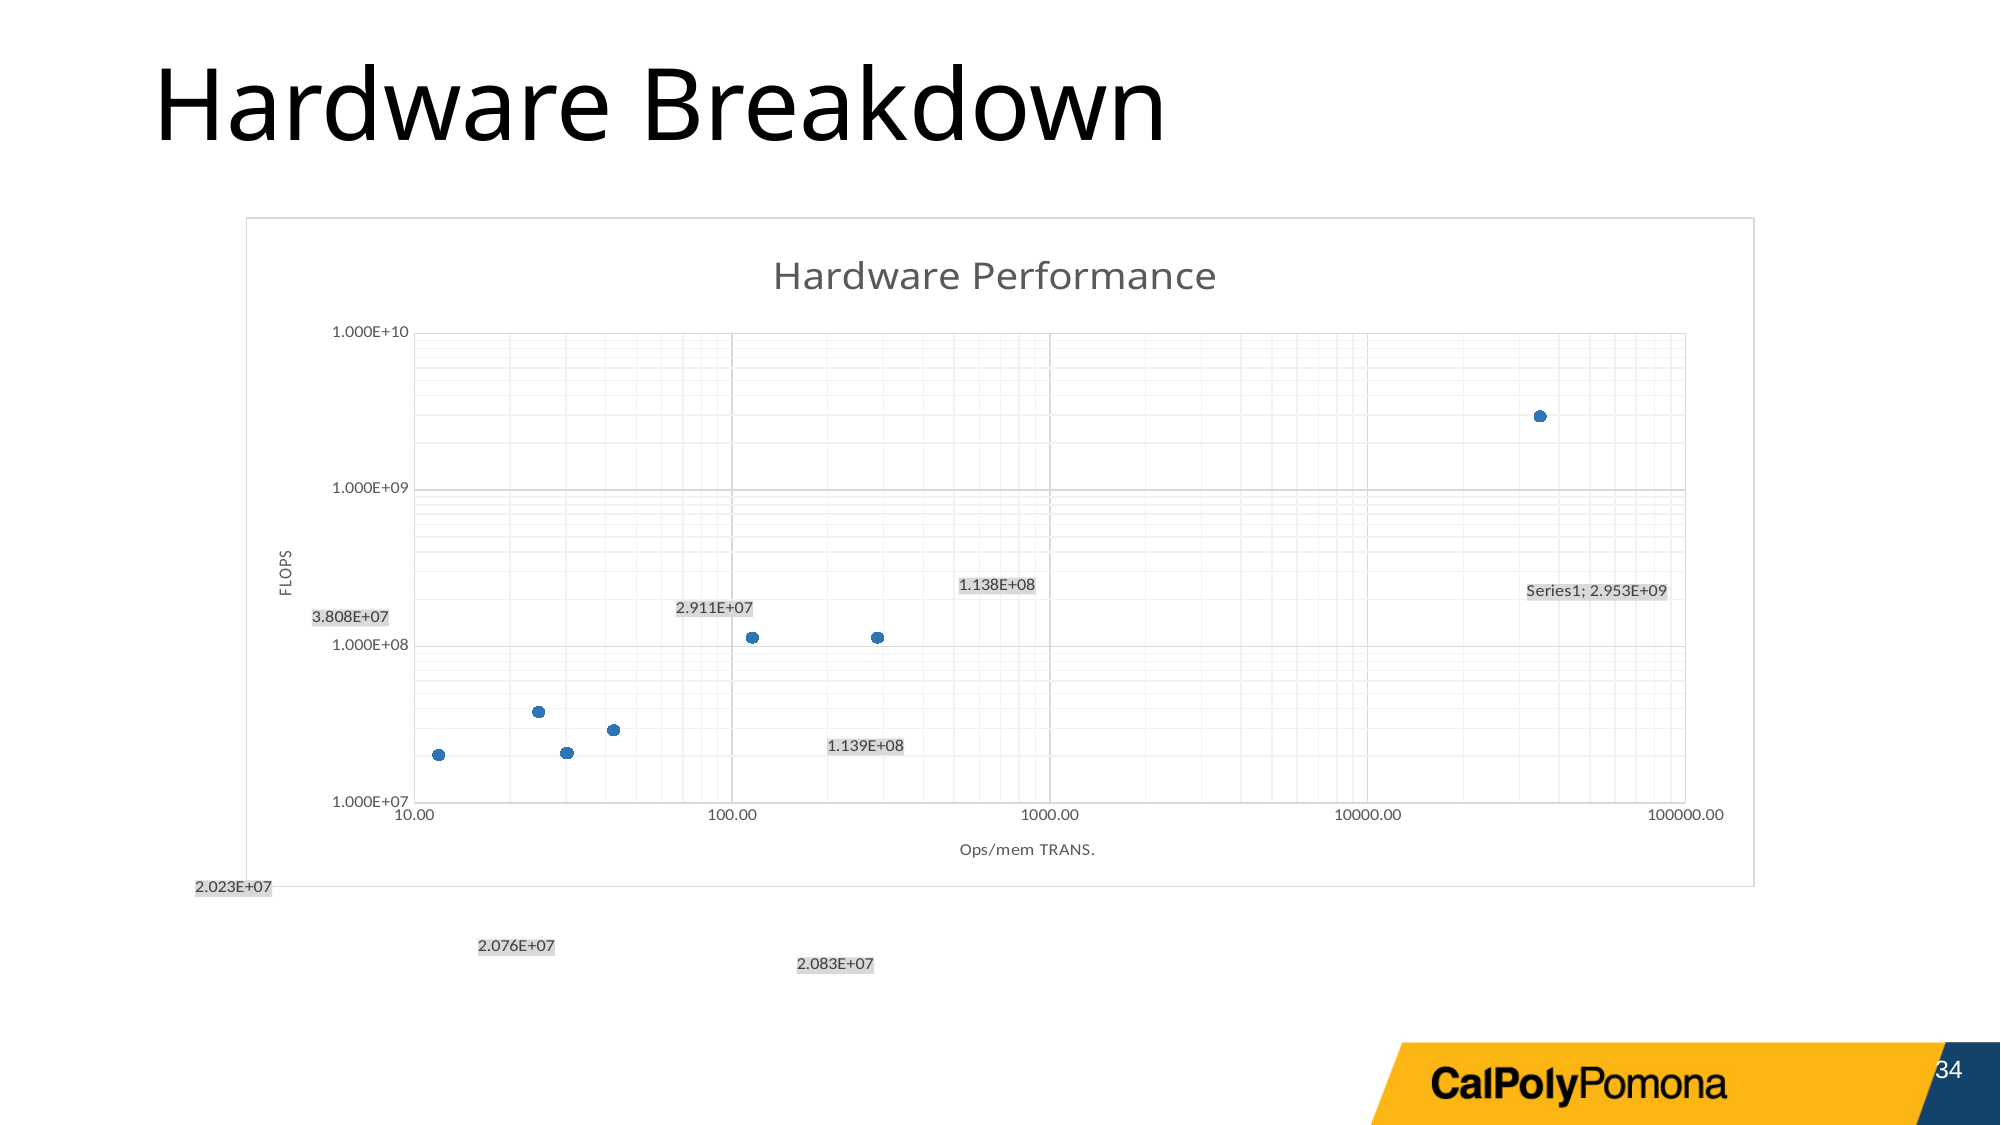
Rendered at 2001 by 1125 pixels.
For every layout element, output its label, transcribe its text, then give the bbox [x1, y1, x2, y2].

slide_number 34 [1896, 1038, 1978, 1099]
title Hardware Breakdown [137, 0, 1863, 218]
chart [194, 217, 1755, 974]
picture [1371, 1042, 2000, 1125]
